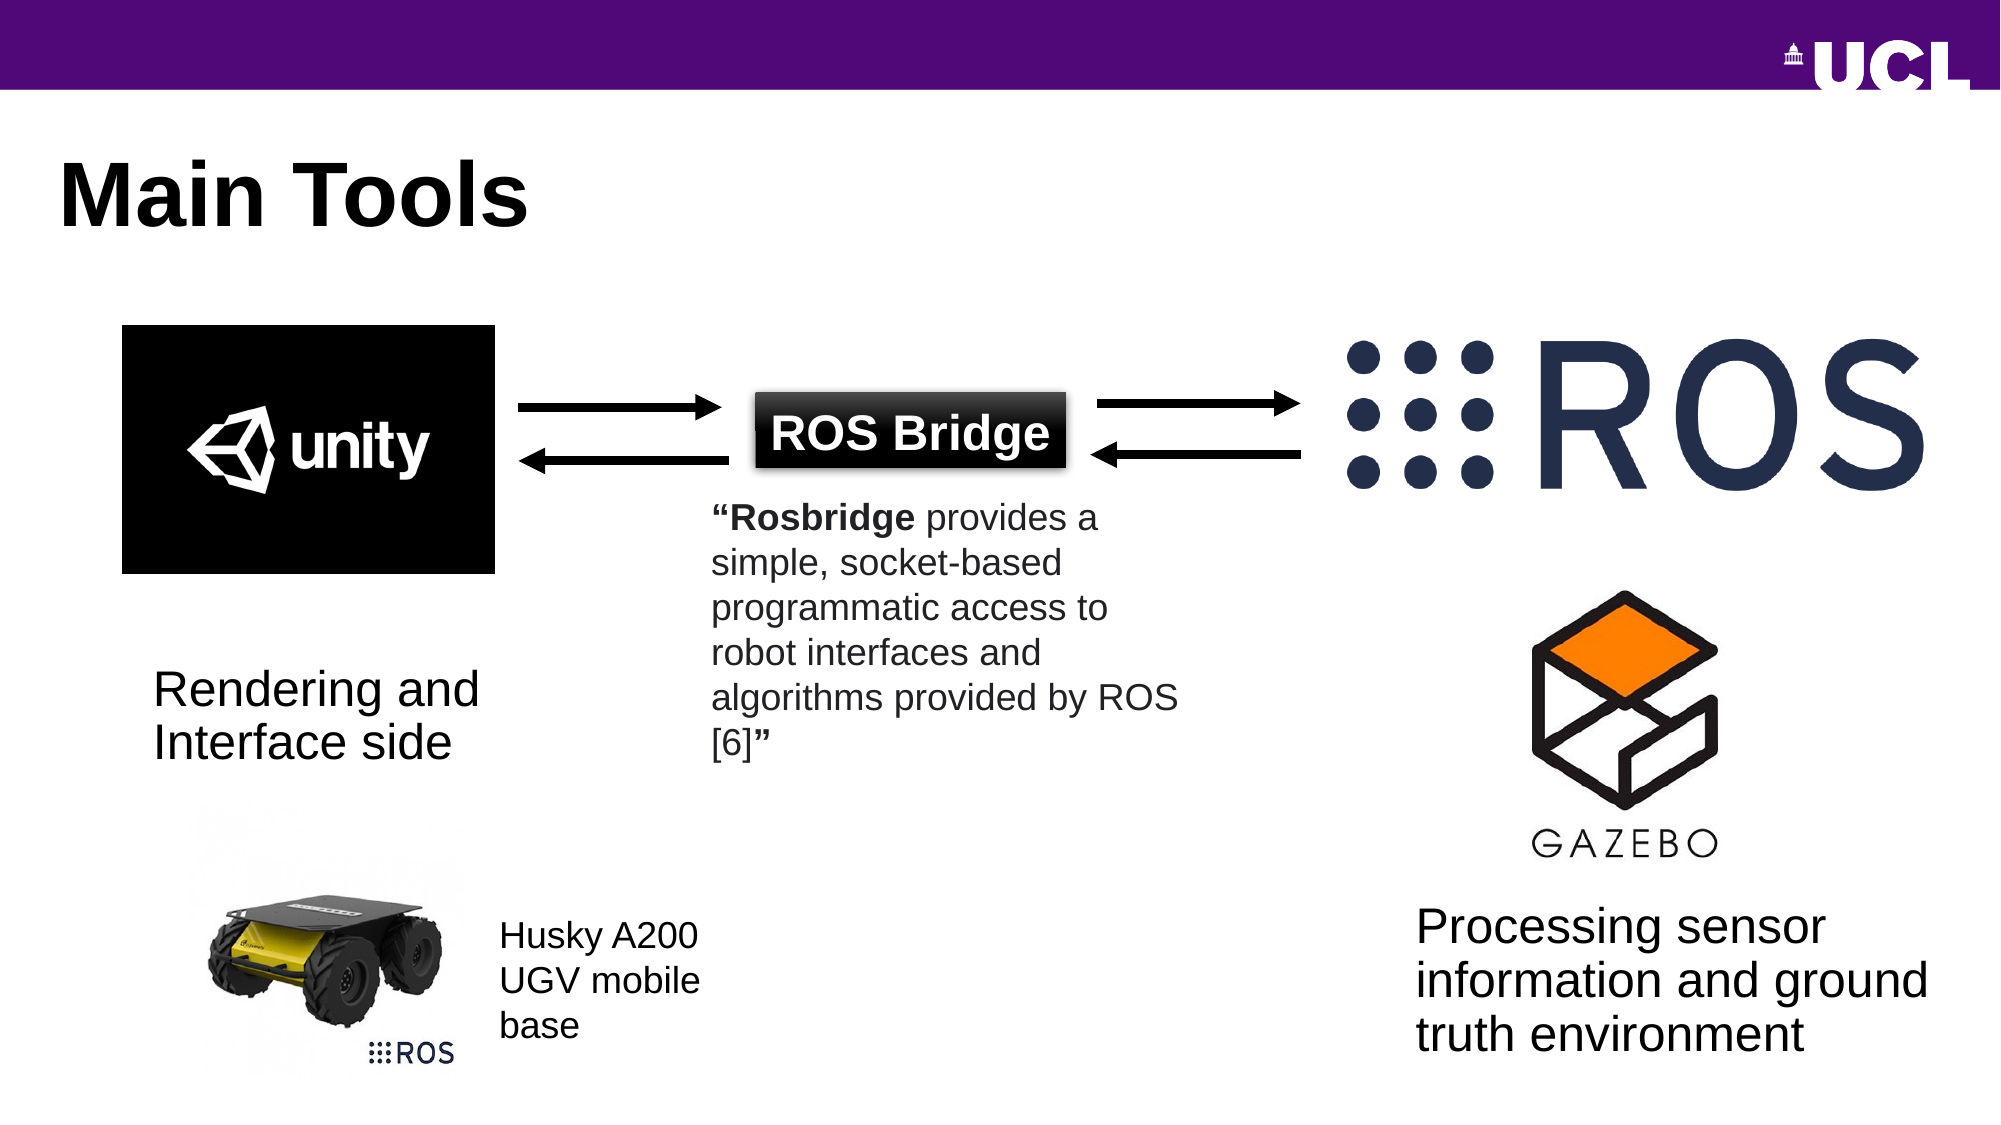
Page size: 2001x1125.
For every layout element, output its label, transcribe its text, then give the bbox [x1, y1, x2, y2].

list Processing sensor information and ground truth environment [1415, 900, 1962, 1066]
picture [1347, 337, 1925, 491]
picture [1300, 573, 1950, 875]
title Main Tools [59, 147, 1536, 372]
picture [179, 800, 475, 1096]
text_box Husky A200 UGV mobile base [484, 903, 722, 1054]
picture [0, 0, 2001, 90]
list Rendering and Interface side [152, 662, 502, 786]
text_box ROS Bridge [755, 392, 1066, 468]
picture [122, 325, 495, 574]
text_box “Rosbridge provides a simple, socket-based programmatic access to robot interfaces and algorithms provided by ROS [6]” [696, 485, 1199, 771]
